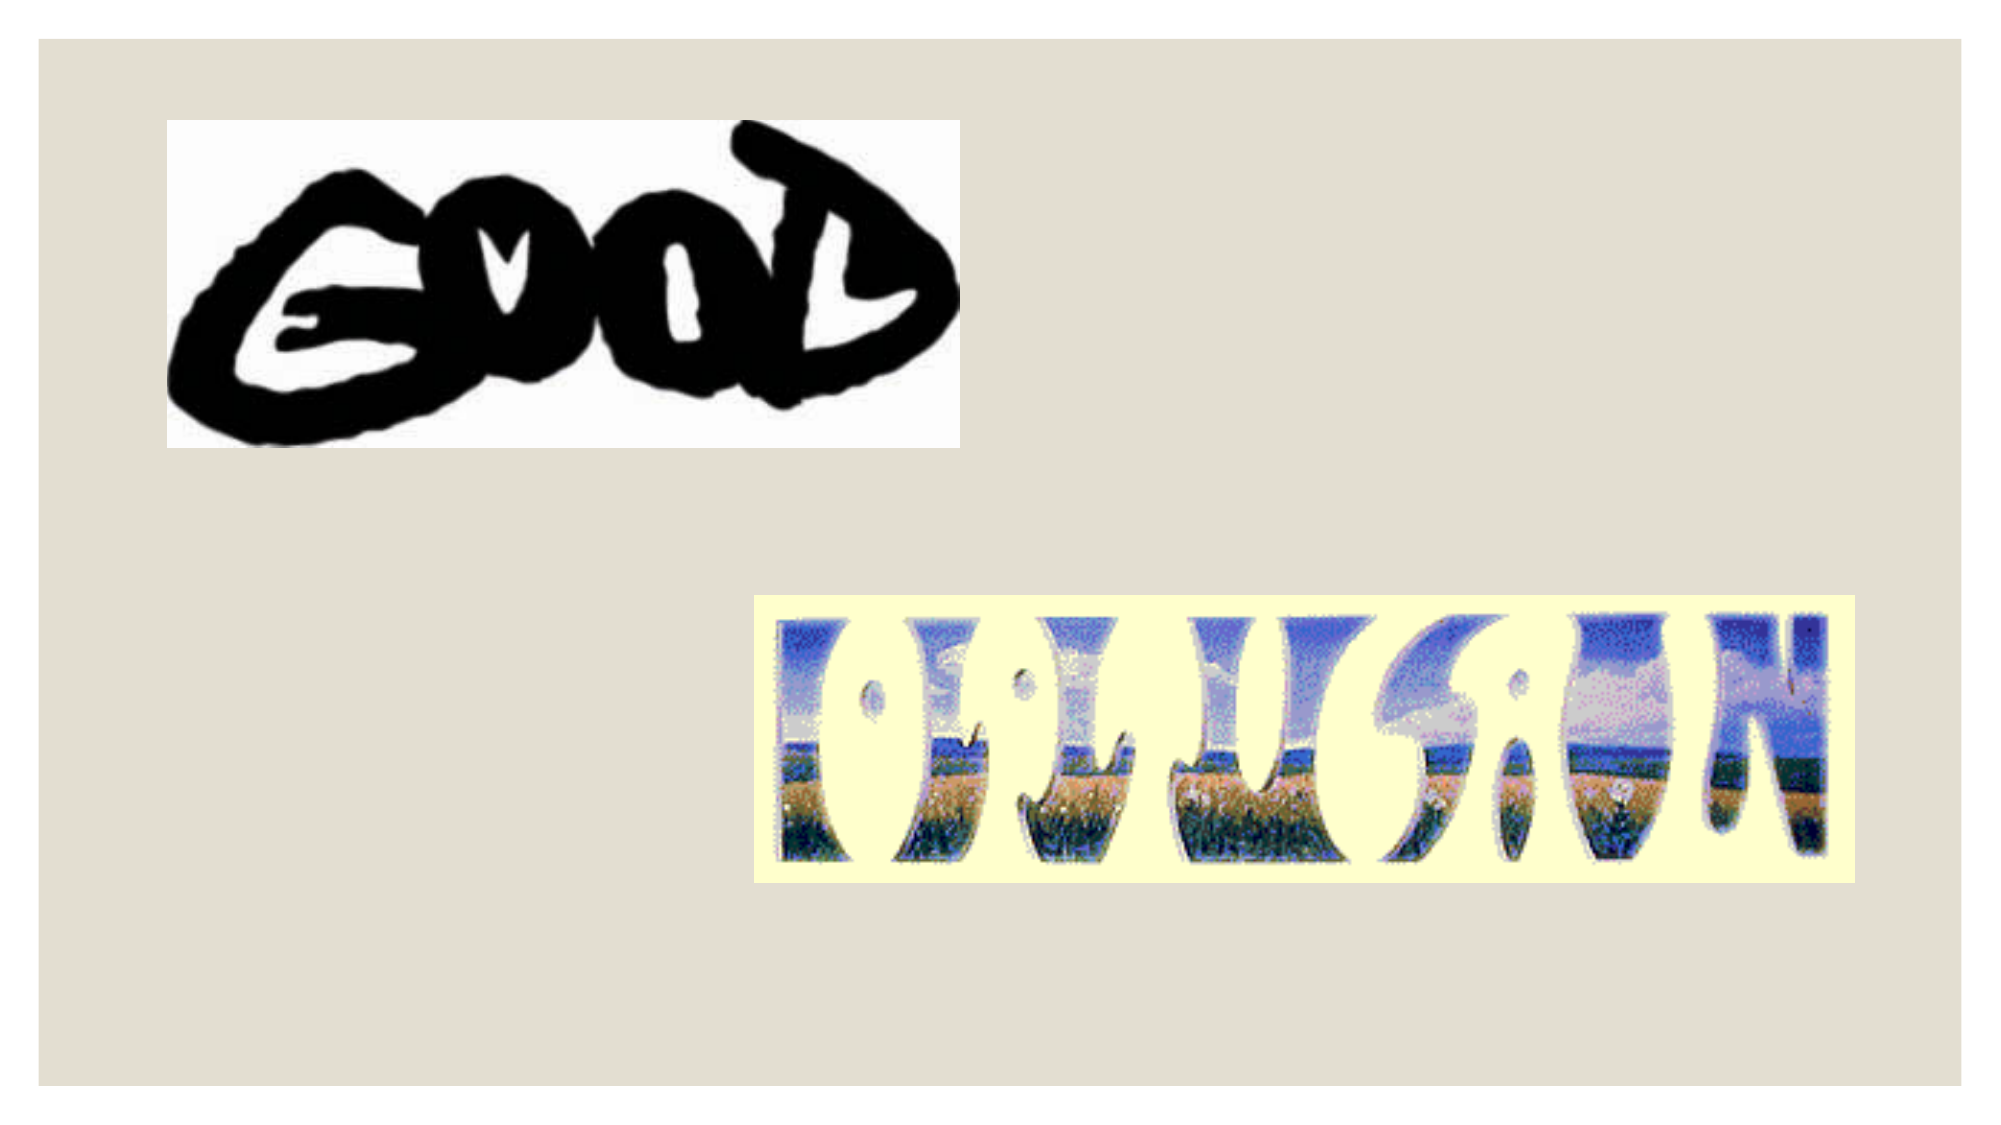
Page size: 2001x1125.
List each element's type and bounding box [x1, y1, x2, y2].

picture [754, 595, 1855, 883]
list [167, 120, 960, 448]
